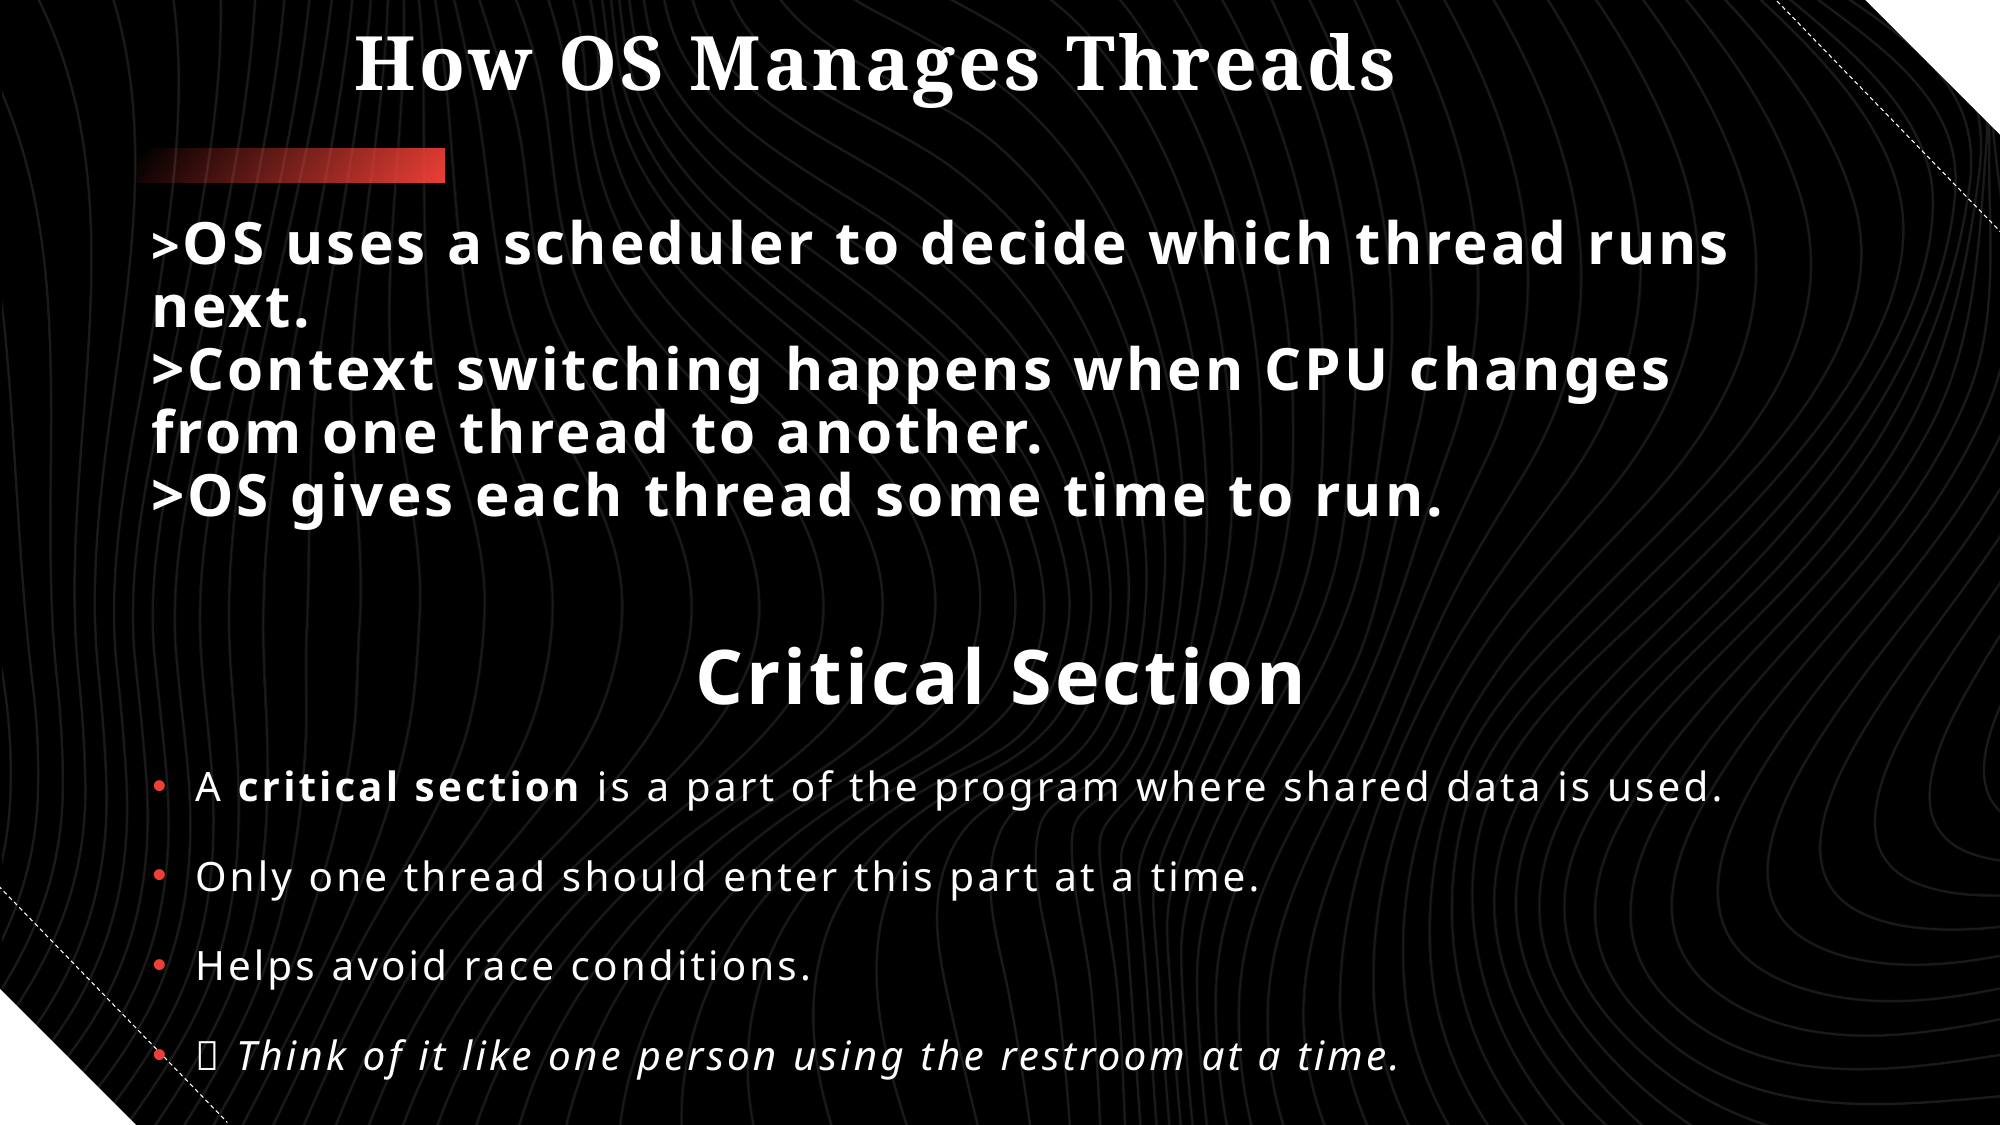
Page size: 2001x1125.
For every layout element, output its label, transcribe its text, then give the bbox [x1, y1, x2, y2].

title How OS Manages Threads >OS uses a scheduler to decide which thread runs next. >Context switching happens when CPU changes from one thread to another. >OS gives each thread some time to run. [136, 27, 1863, 587]
list Critical Section A critical section is a part of the program where shared data is used. Only one thread should enter this part at a time. Helps avoid race conditions. 🧠 Think of it like one person using the restroom at a time. [137, 576, 1866, 1098]
